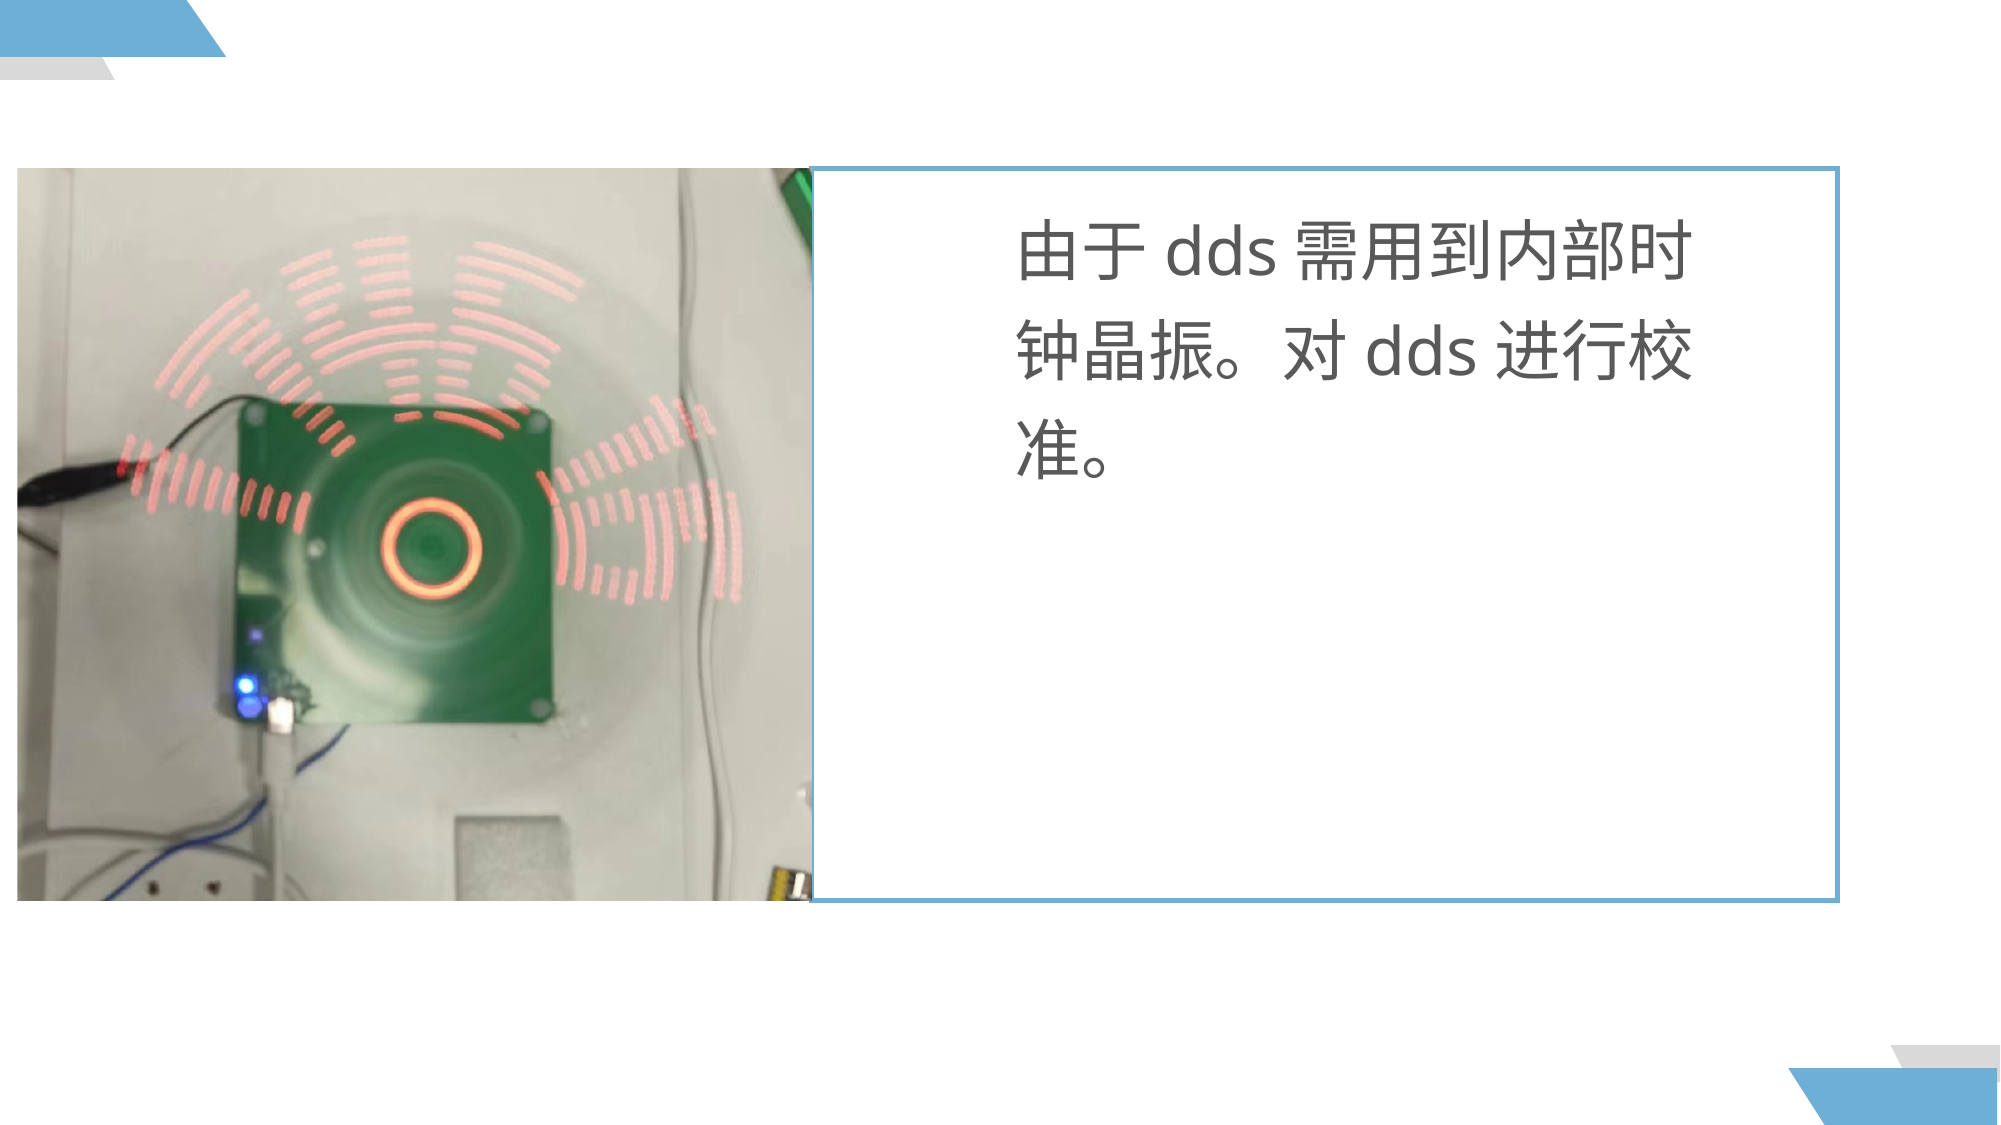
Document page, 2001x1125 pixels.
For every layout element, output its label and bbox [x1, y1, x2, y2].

picture [17, 168, 812, 901]
text_box [811, 168, 1839, 902]
